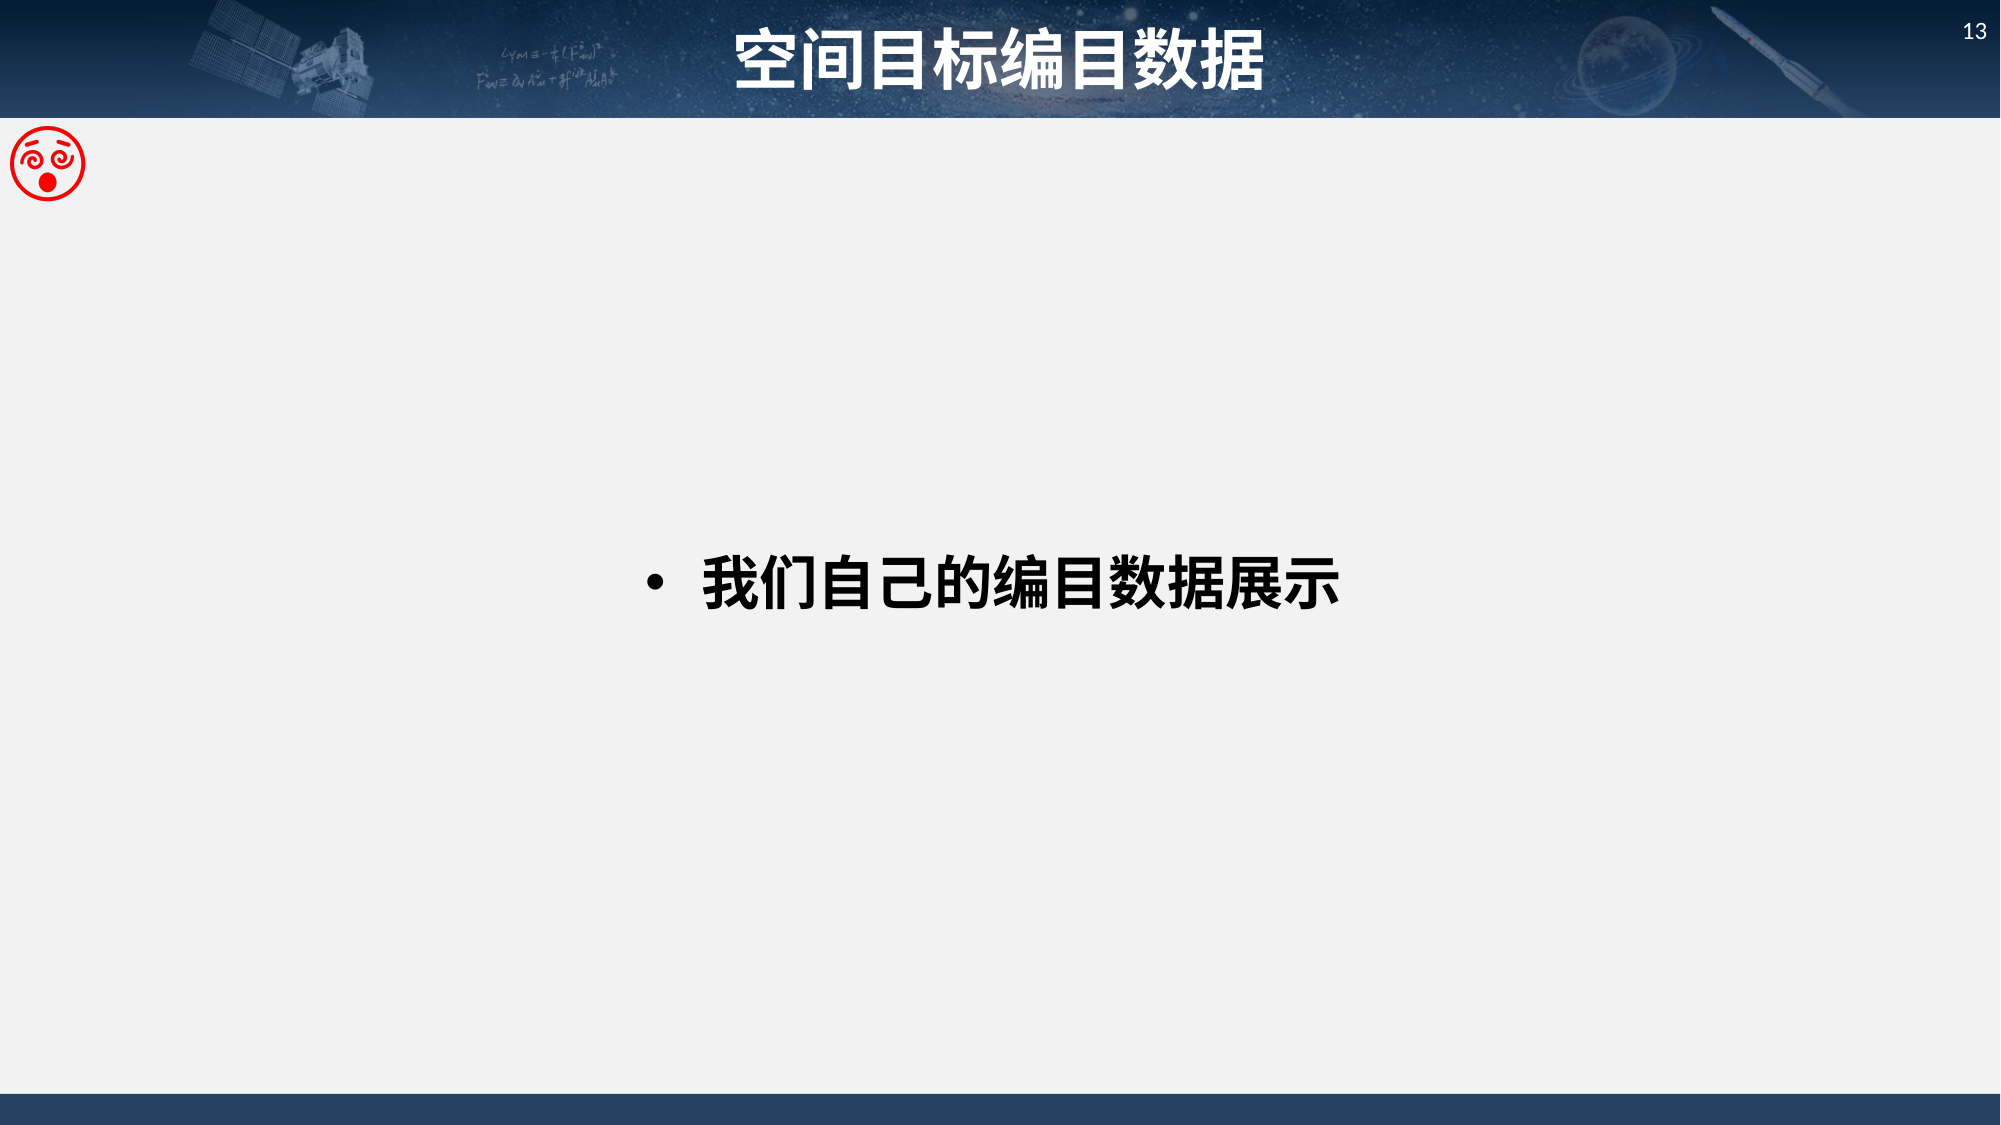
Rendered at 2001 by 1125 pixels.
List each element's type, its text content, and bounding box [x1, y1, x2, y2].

text_box 空间目标编目数据 [0, 0, 2000, 117]
text_box 我们自己的编目数据展示 [630, 504, 1622, 624]
picture [0, 0, 2001, 211]
